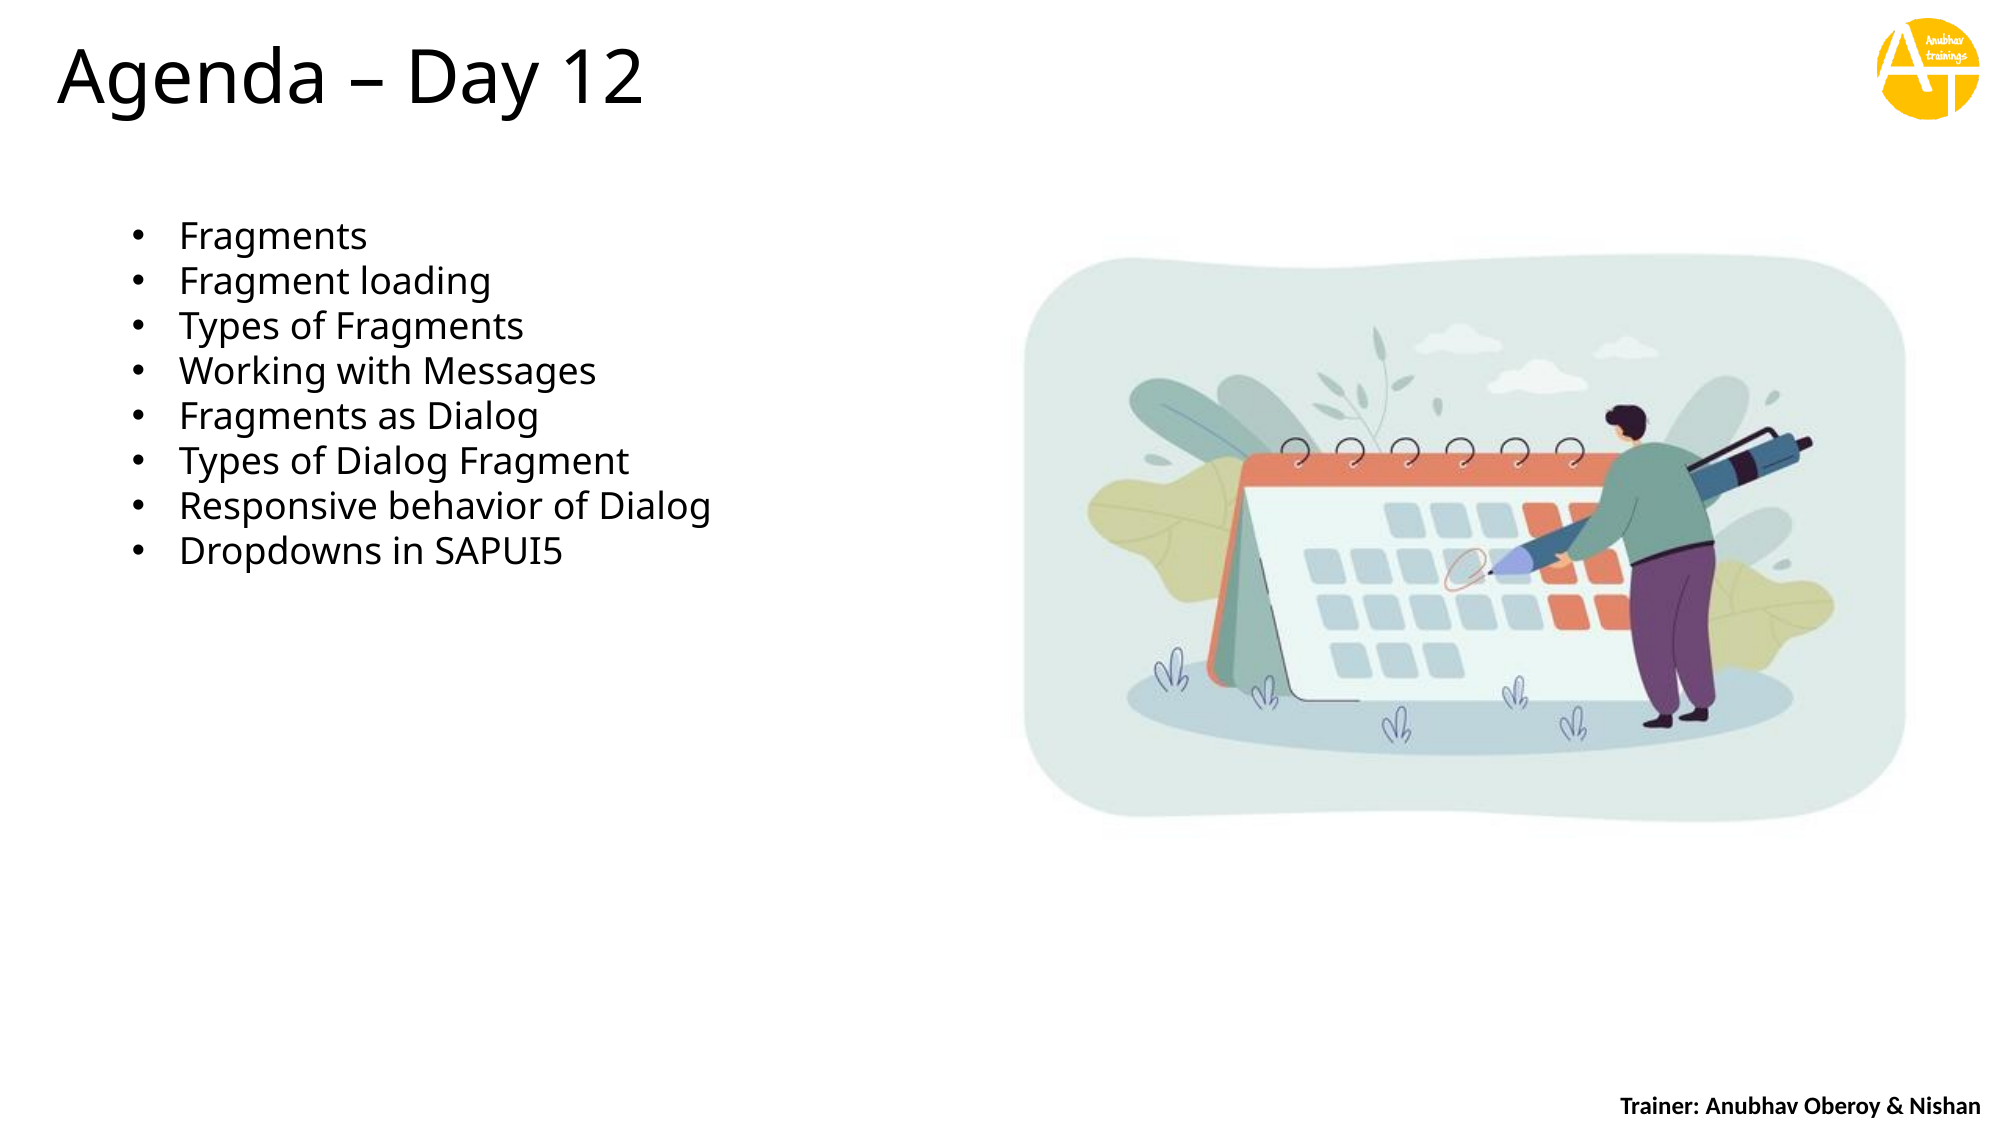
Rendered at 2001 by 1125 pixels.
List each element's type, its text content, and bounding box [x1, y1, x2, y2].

text_box Fragments Fragment loading Types of Fragments Working with Messages Fragments as Dialog Types of Dialog Fragment Responsive behavior of Dialog Dropdowns in SAPUI5 [117, 114, 1021, 625]
picture [1866, 11, 1985, 128]
text_box Agenda – Day 12 [42, 30, 1319, 148]
picture [978, 212, 1958, 865]
footer Trainer: Anubhav Oberoy & Nishan [1568, 1081, 1998, 1125]
